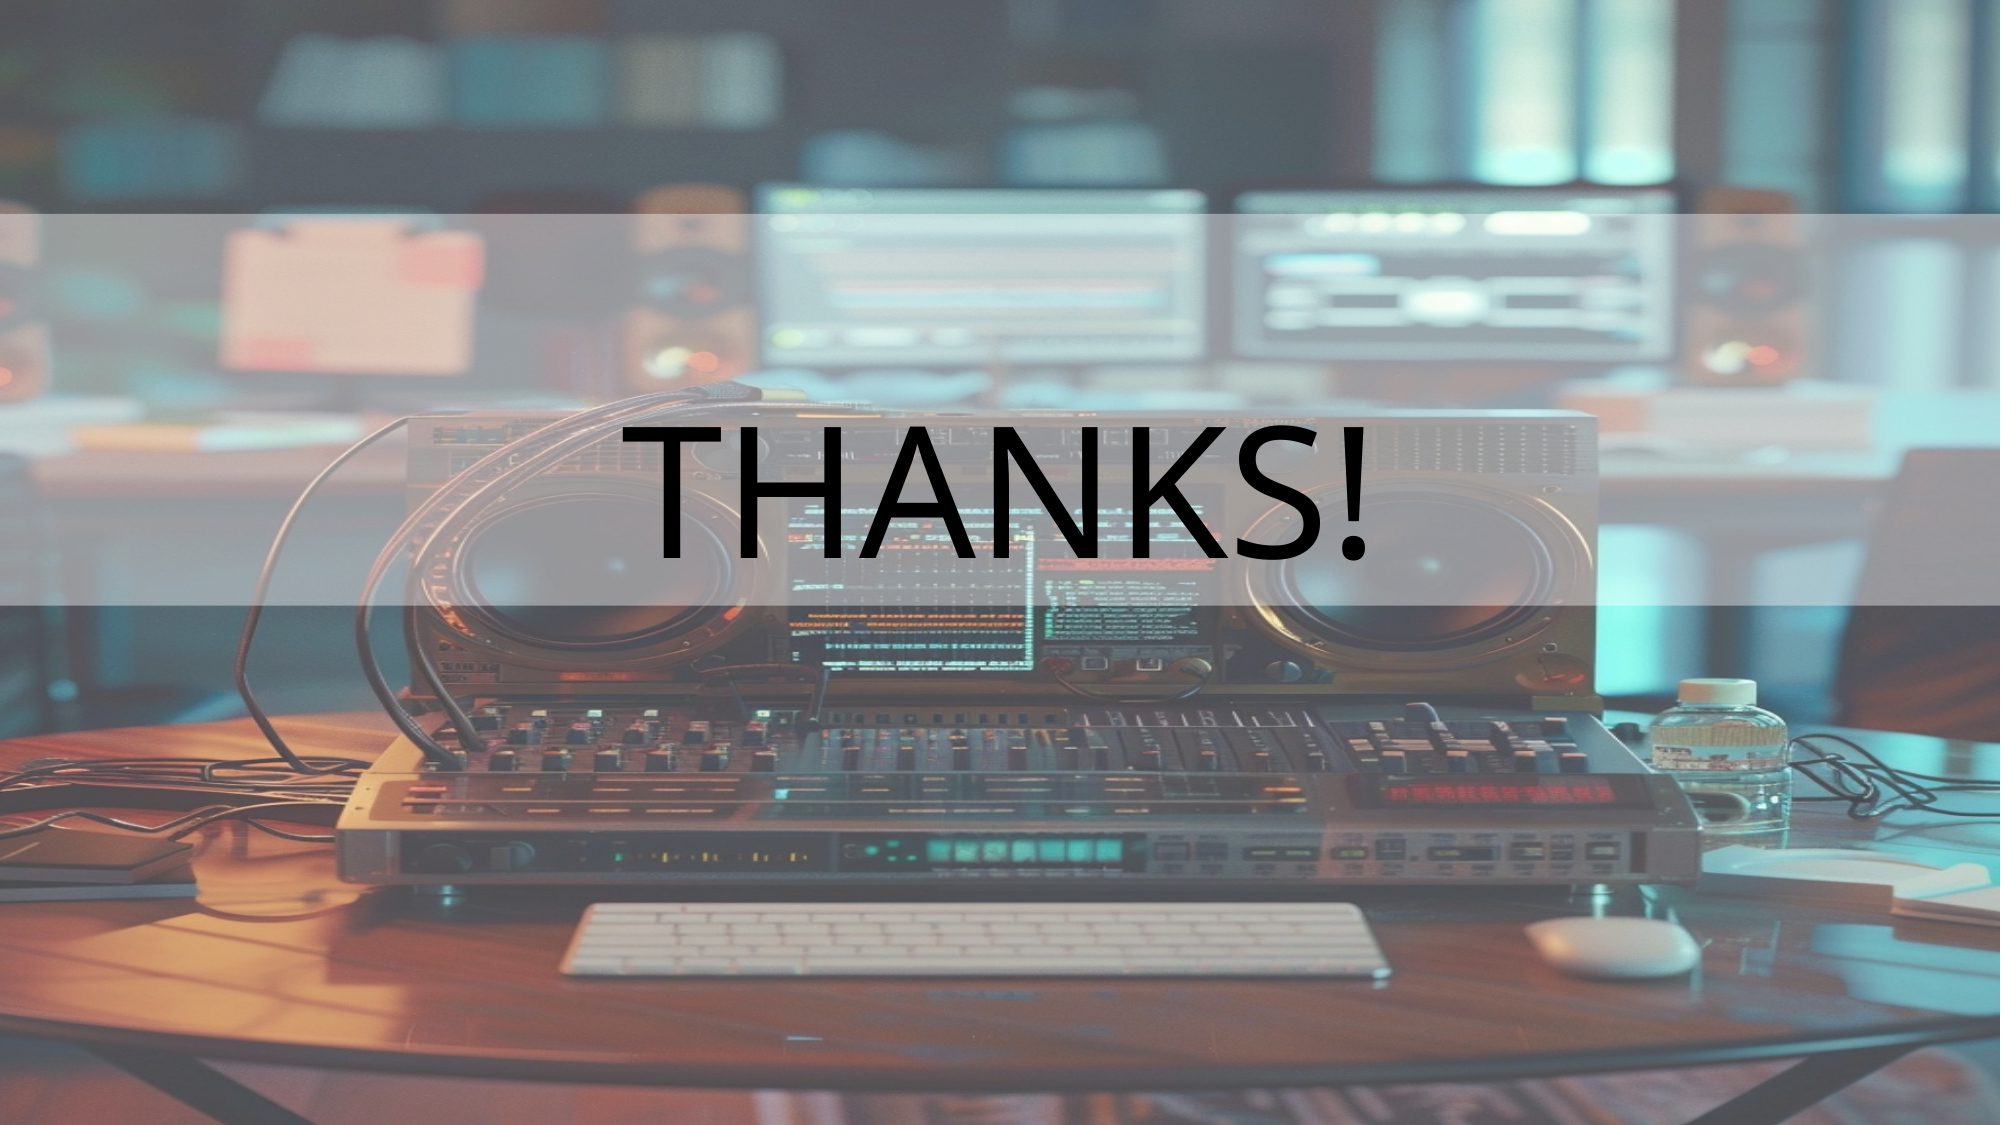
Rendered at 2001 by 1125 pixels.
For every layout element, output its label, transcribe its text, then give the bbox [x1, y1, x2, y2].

text_box [0, 0, 2000, 213]
text_box [0, 606, 2000, 1125]
title THANKS! [0, 213, 2000, 606]
